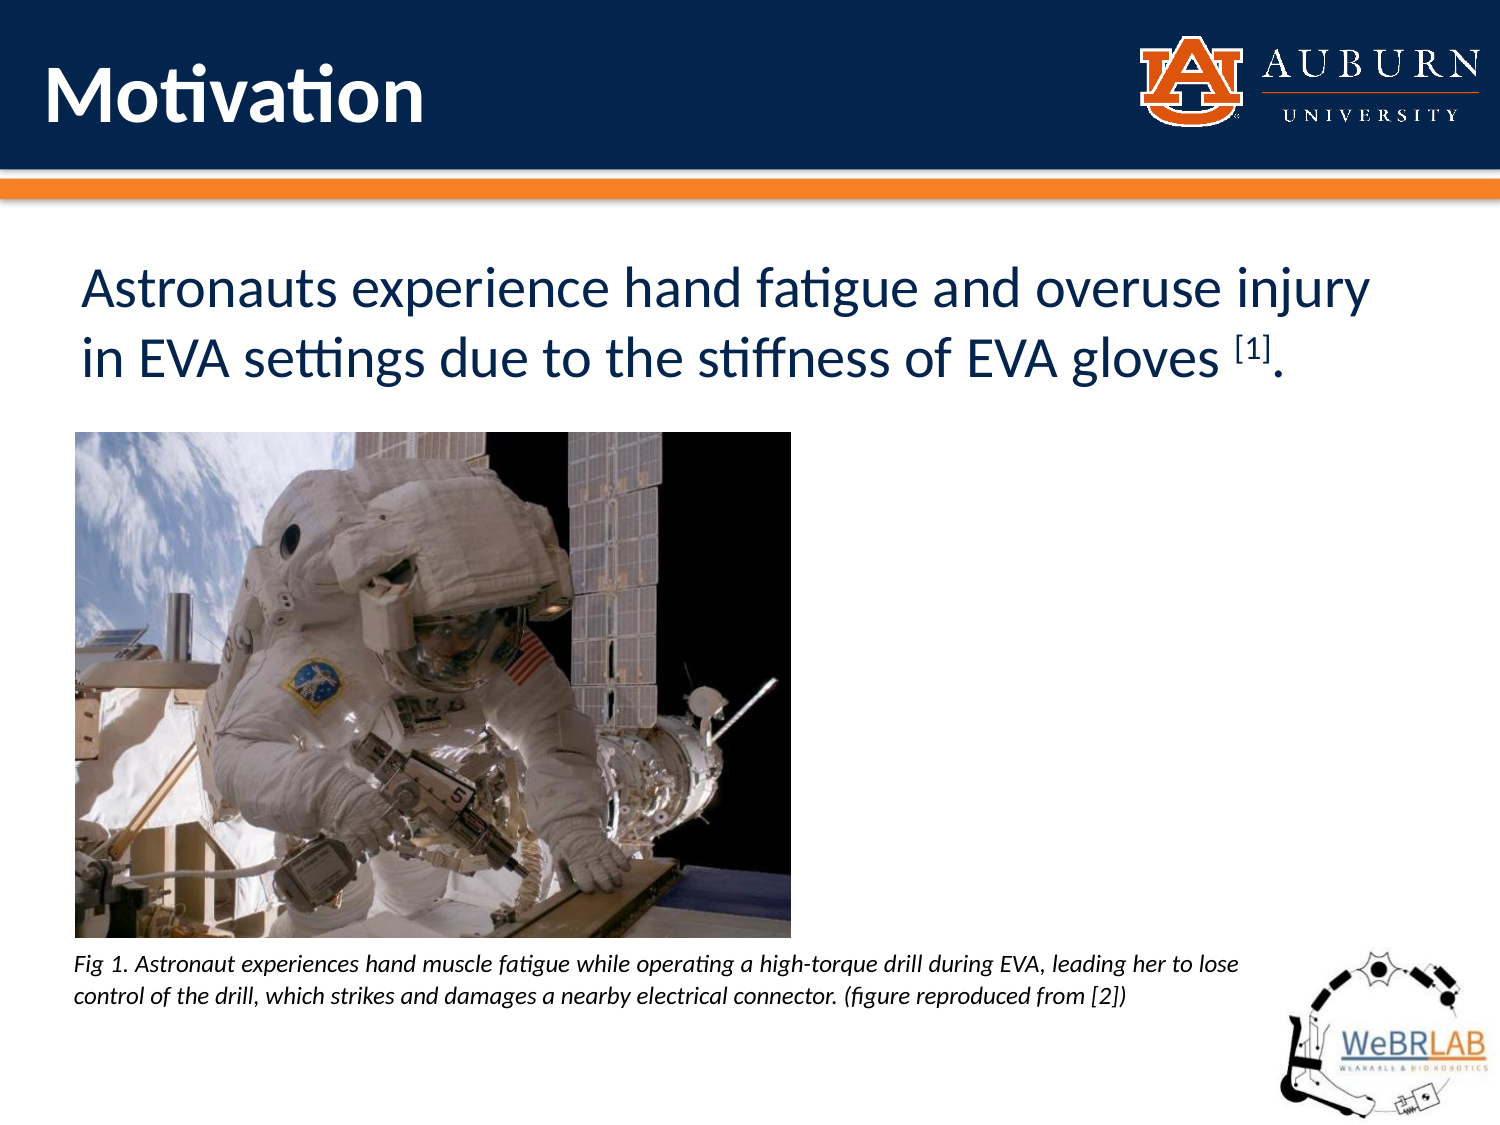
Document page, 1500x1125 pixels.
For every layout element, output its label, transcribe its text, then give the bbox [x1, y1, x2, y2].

title Motivation [36, 35, 1118, 146]
picture [1271, 939, 1500, 1125]
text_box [58, 432, 1257, 1017]
picture [1140, 36, 1480, 127]
list Astronauts experience hand fatigue and overuse injury in EVA settings due to the stiffness of EVA gloves [1]. [74, 242, 1426, 1106]
